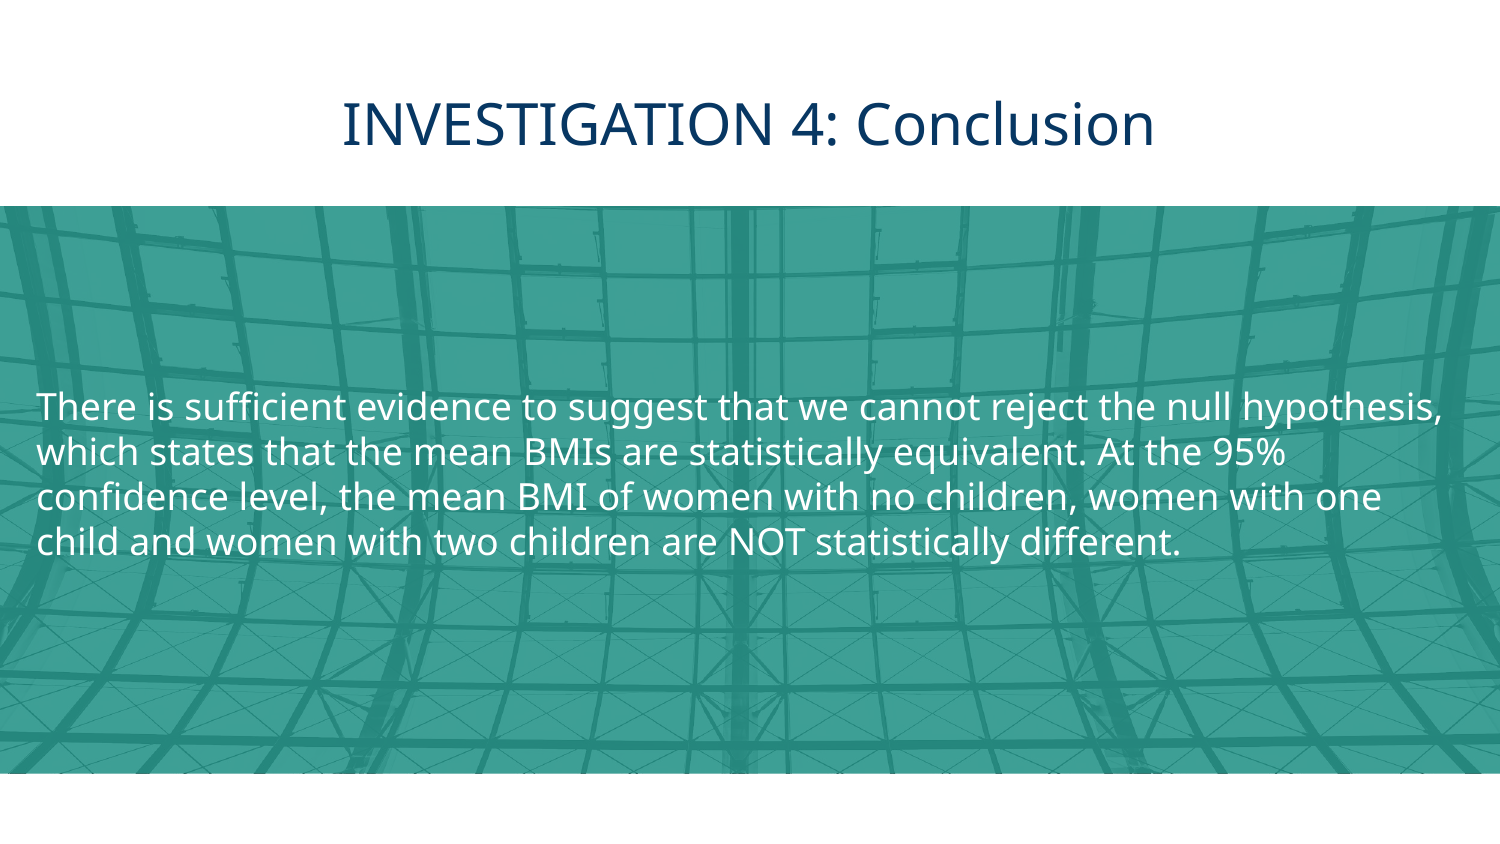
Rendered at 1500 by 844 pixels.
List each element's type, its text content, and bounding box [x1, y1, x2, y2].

picture [0, 205, 1500, 774]
title INVESTIGATION 4: Conclusion [118, 88, 1382, 156]
